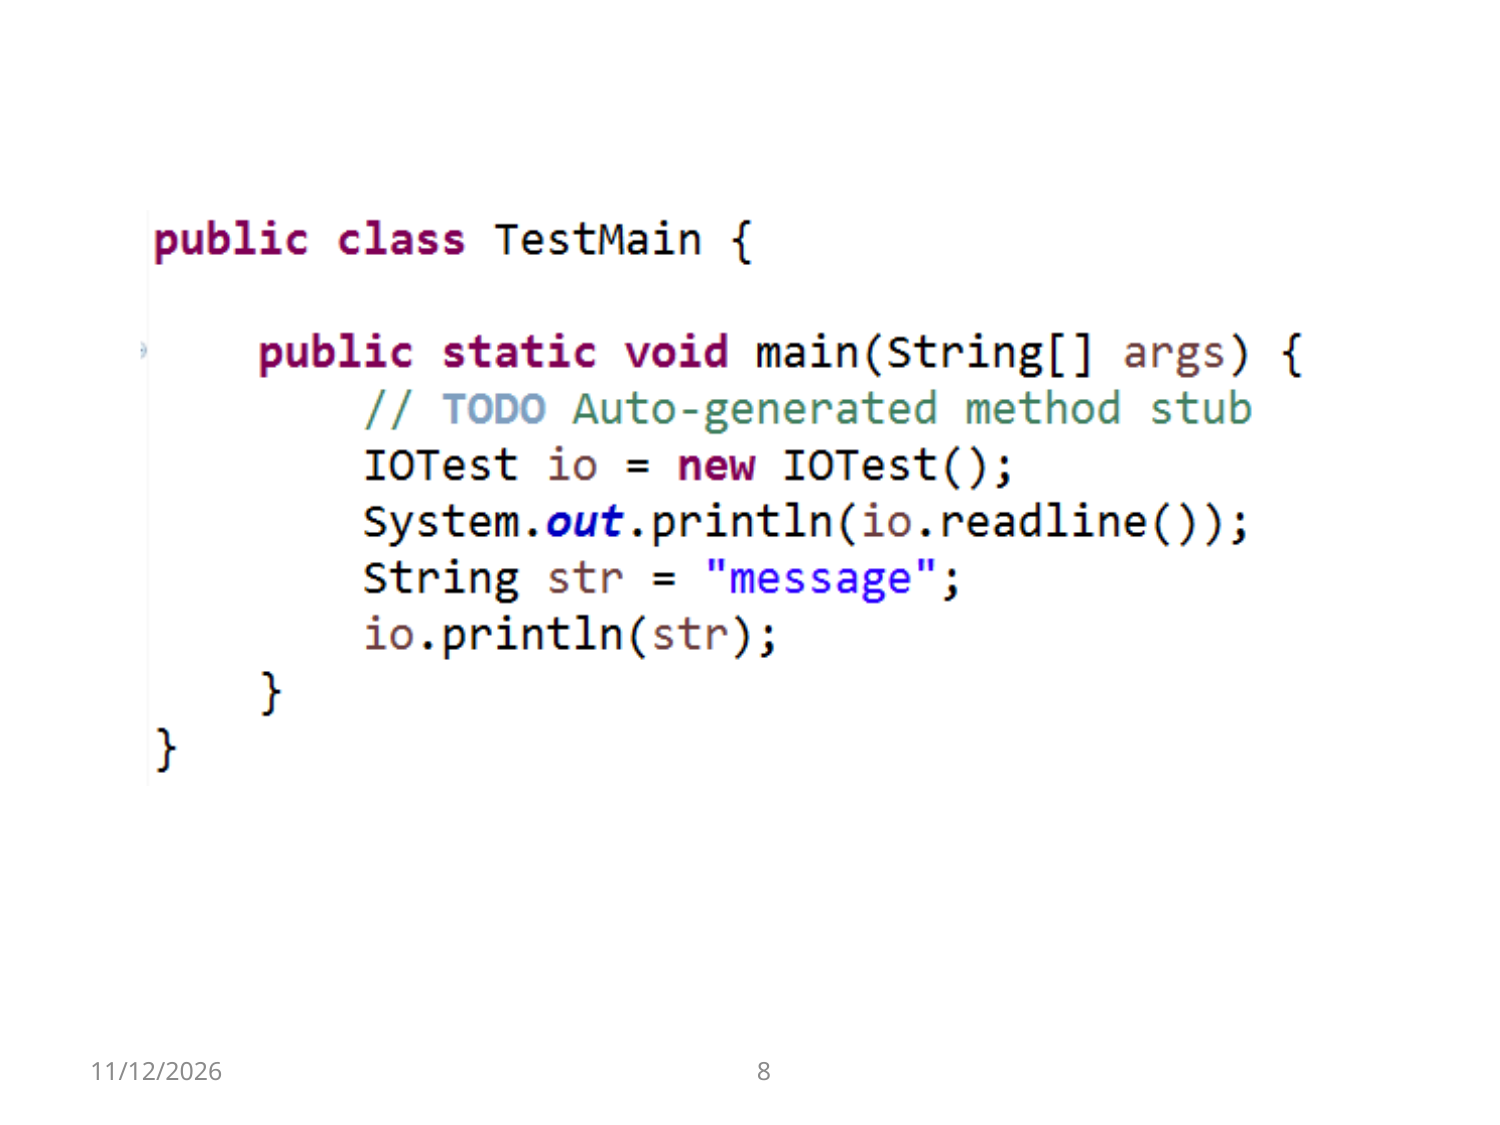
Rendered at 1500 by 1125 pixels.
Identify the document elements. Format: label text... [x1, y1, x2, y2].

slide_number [75, 1042, 425, 1103]
picture [140, 210, 1335, 786]
slide_number 8 [589, 1042, 939, 1103]
